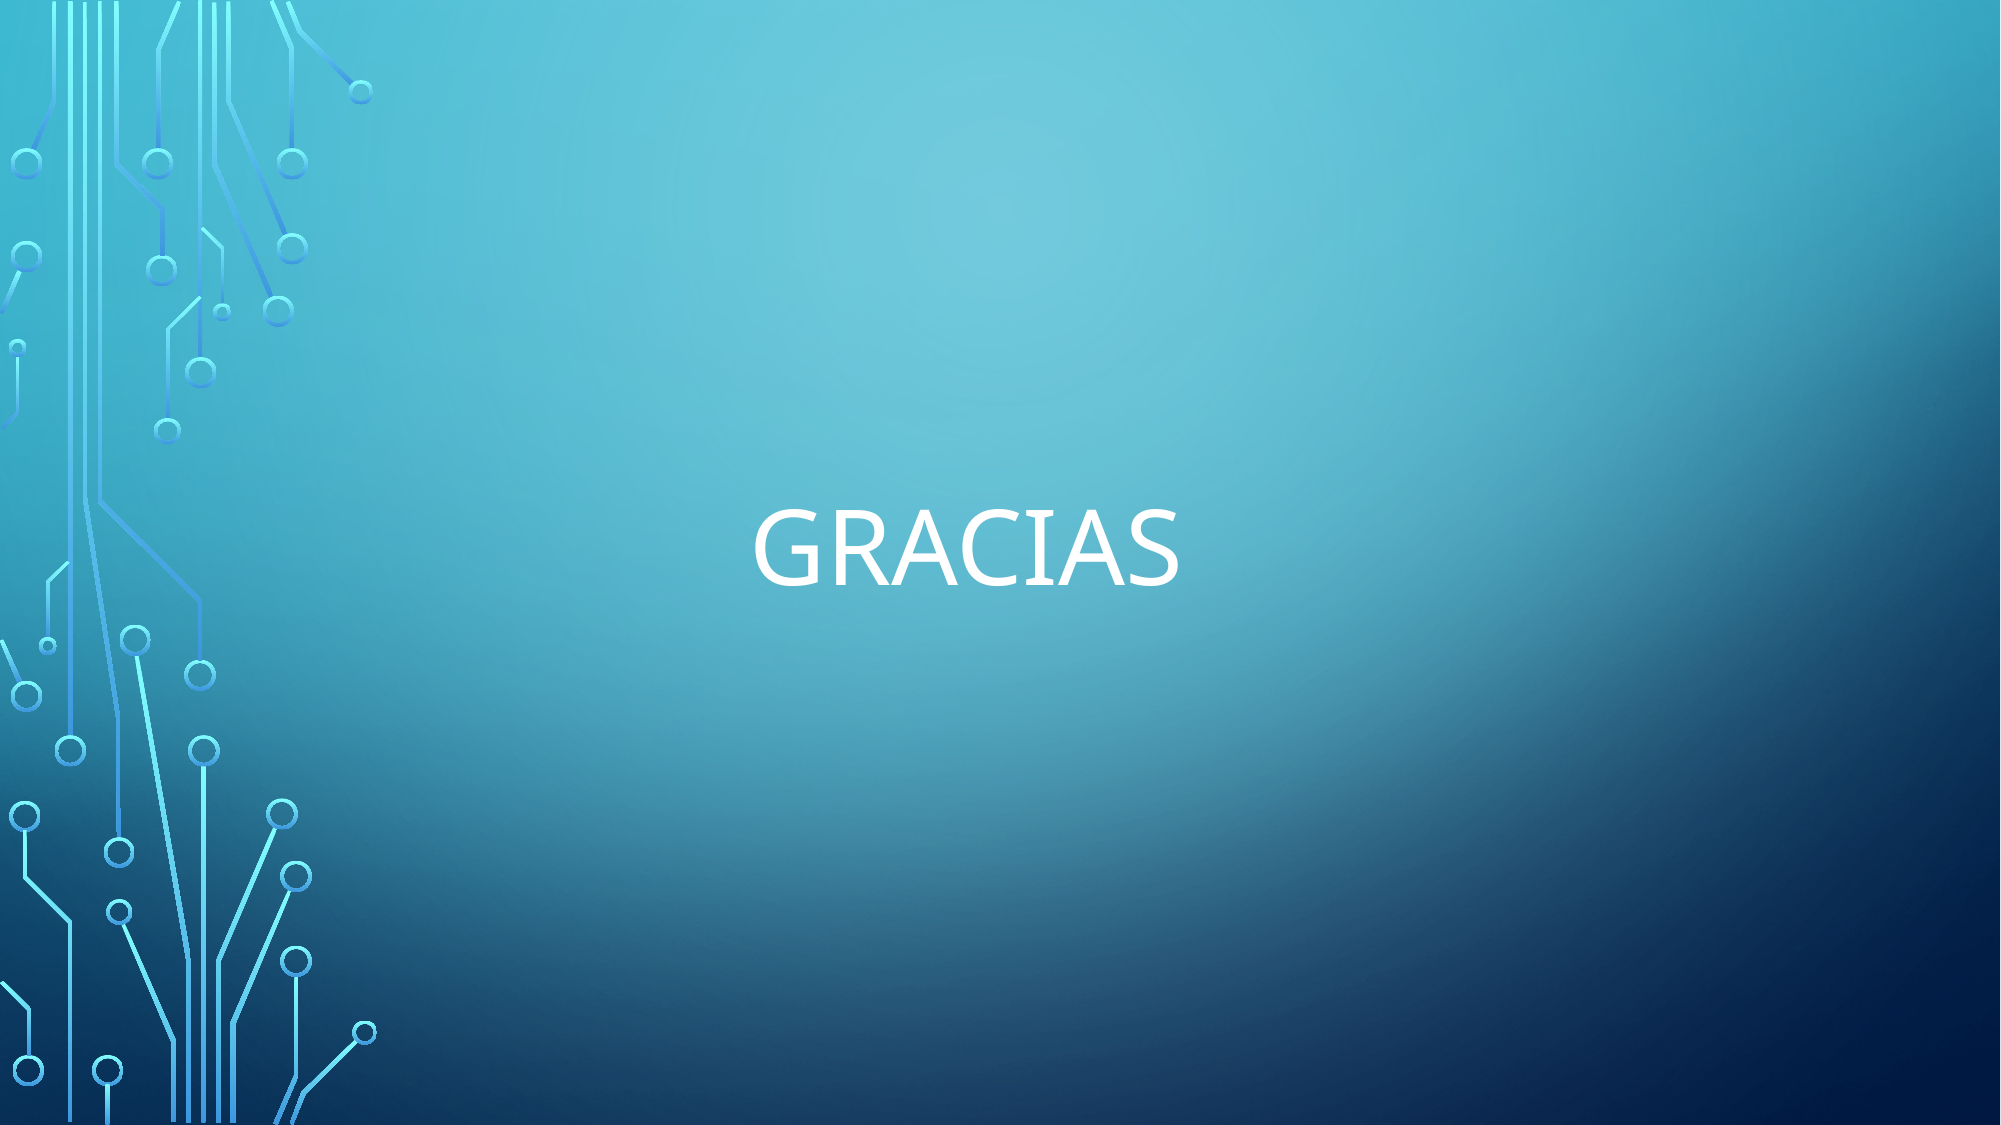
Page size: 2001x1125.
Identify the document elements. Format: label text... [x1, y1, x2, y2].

text_box GRACIAS [734, 342, 1279, 614]
